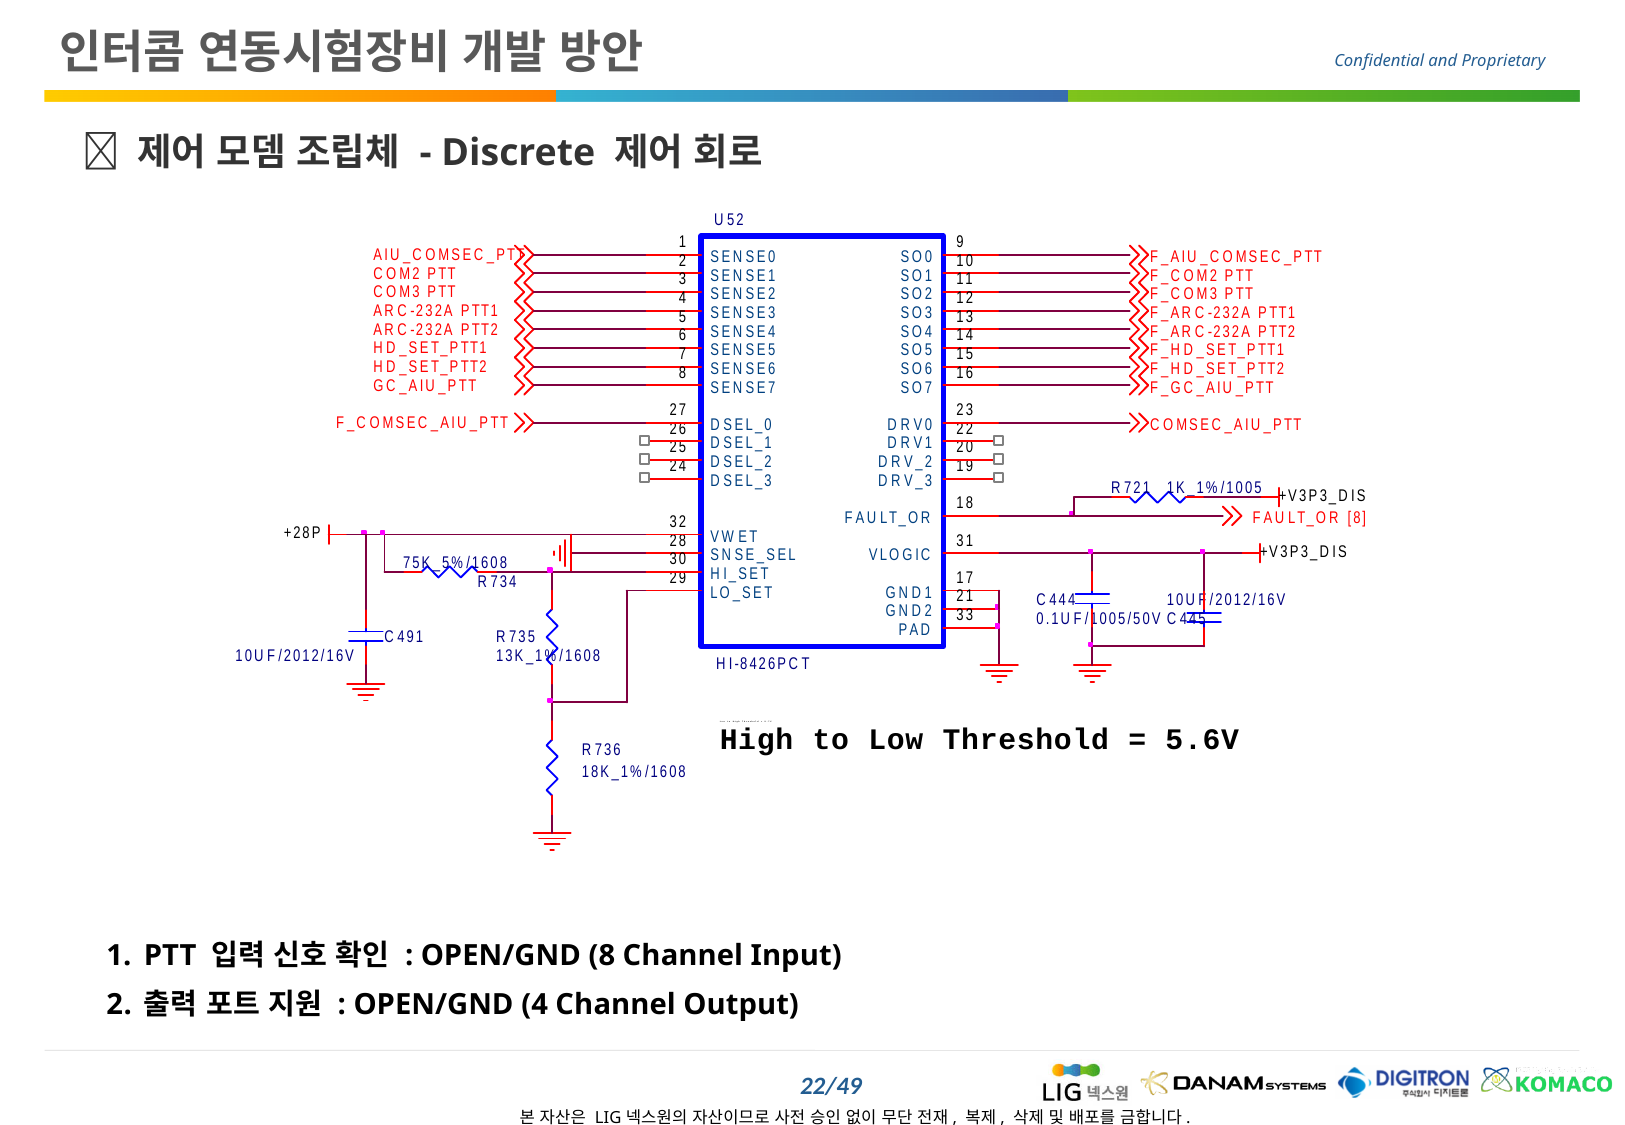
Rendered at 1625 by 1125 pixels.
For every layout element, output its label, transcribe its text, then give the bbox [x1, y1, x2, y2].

text_box 인터콤 연동시험장비 개발 방안 [44, 15, 844, 92]
picture [1477, 1065, 1620, 1094]
picture [1036, 1059, 1470, 1106]
text_box  제어 모뎀 조립체 - Discrete 제어 회로 [56, 78, 1604, 183]
picture [233, 207, 1380, 864]
text_box PTT 입력 신호 확인 : OPEN/GND (8 Channel Input) 출력 포트 지원 : OPEN/GND (4 Channel Output) [91, 928, 1403, 1028]
picture [44, 92, 56, 102]
